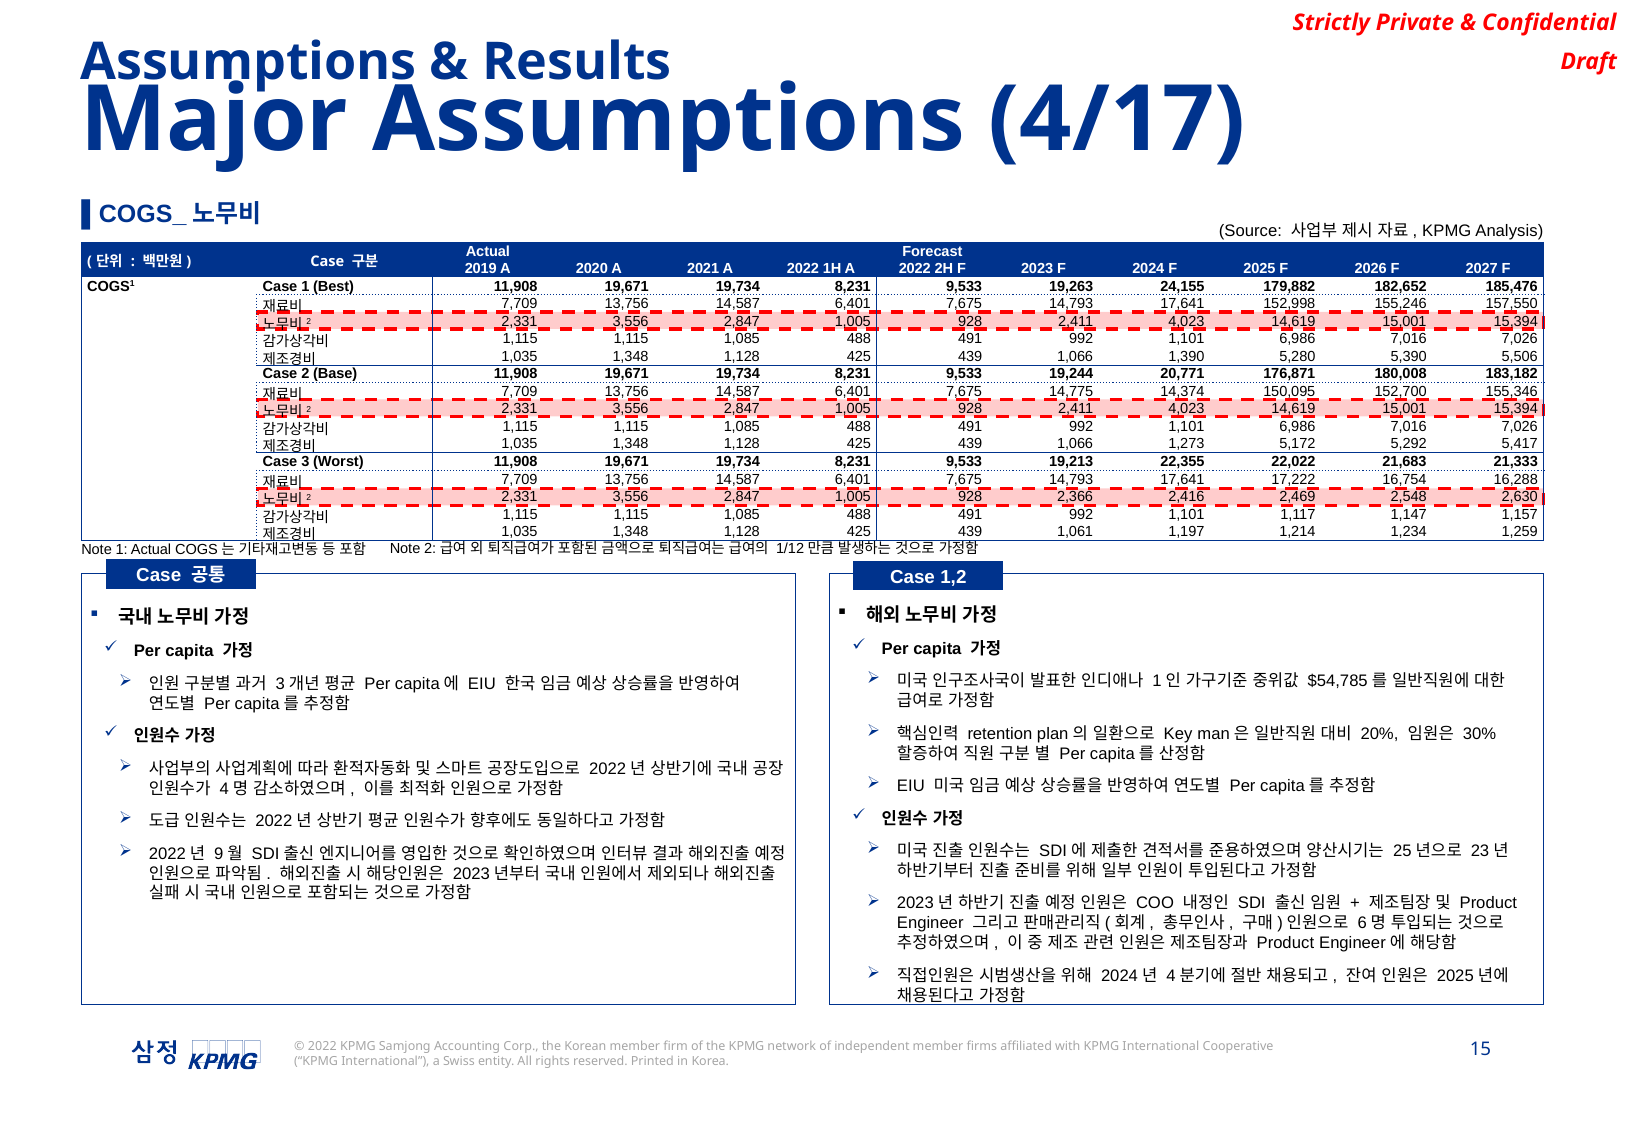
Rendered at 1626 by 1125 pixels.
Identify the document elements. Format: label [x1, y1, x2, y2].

table_cell [433, 453, 876, 540]
text_box [828, 561, 1545, 1006]
table_cell [82, 260, 876, 540]
table_header [81, 243, 1543, 277]
text_box [842, 220, 1544, 241]
picture [129, 1038, 263, 1071]
table_cell [433, 366, 876, 452]
table_cell [877, 453, 1543, 540]
text_box [81, 541, 1081, 558]
text_box [80, 559, 797, 1006]
table_cell [877, 260, 1543, 365]
table_cell [877, 366, 1543, 452]
text_box [81, 180, 699, 240]
text_box [65, 37, 1475, 178]
